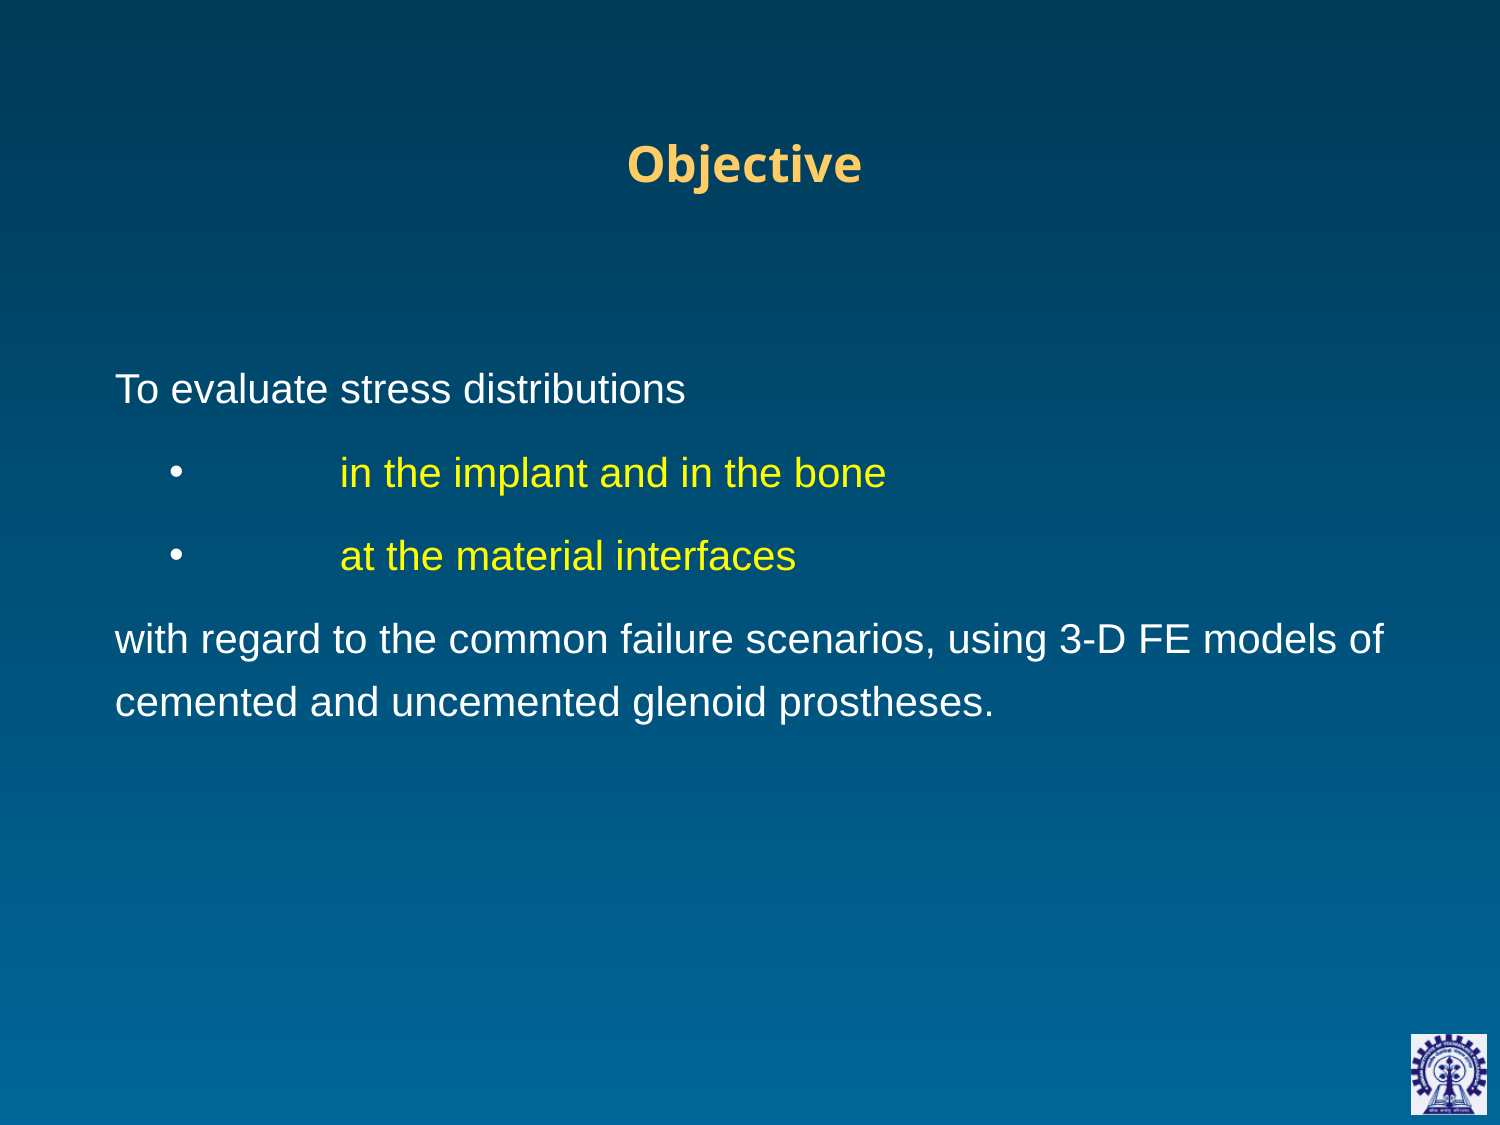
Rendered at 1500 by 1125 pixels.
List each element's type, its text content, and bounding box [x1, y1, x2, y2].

text_box Objective [519, 125, 970, 201]
text_box To evaluate stress distributions in the implant and in the bone at the material interfaces with regard to the common failure scenarios, using 3-D FE models of cemented and uncemented glenoid prostheses. [99, 278, 1425, 790]
picture [1412, 1035, 1486, 1114]
